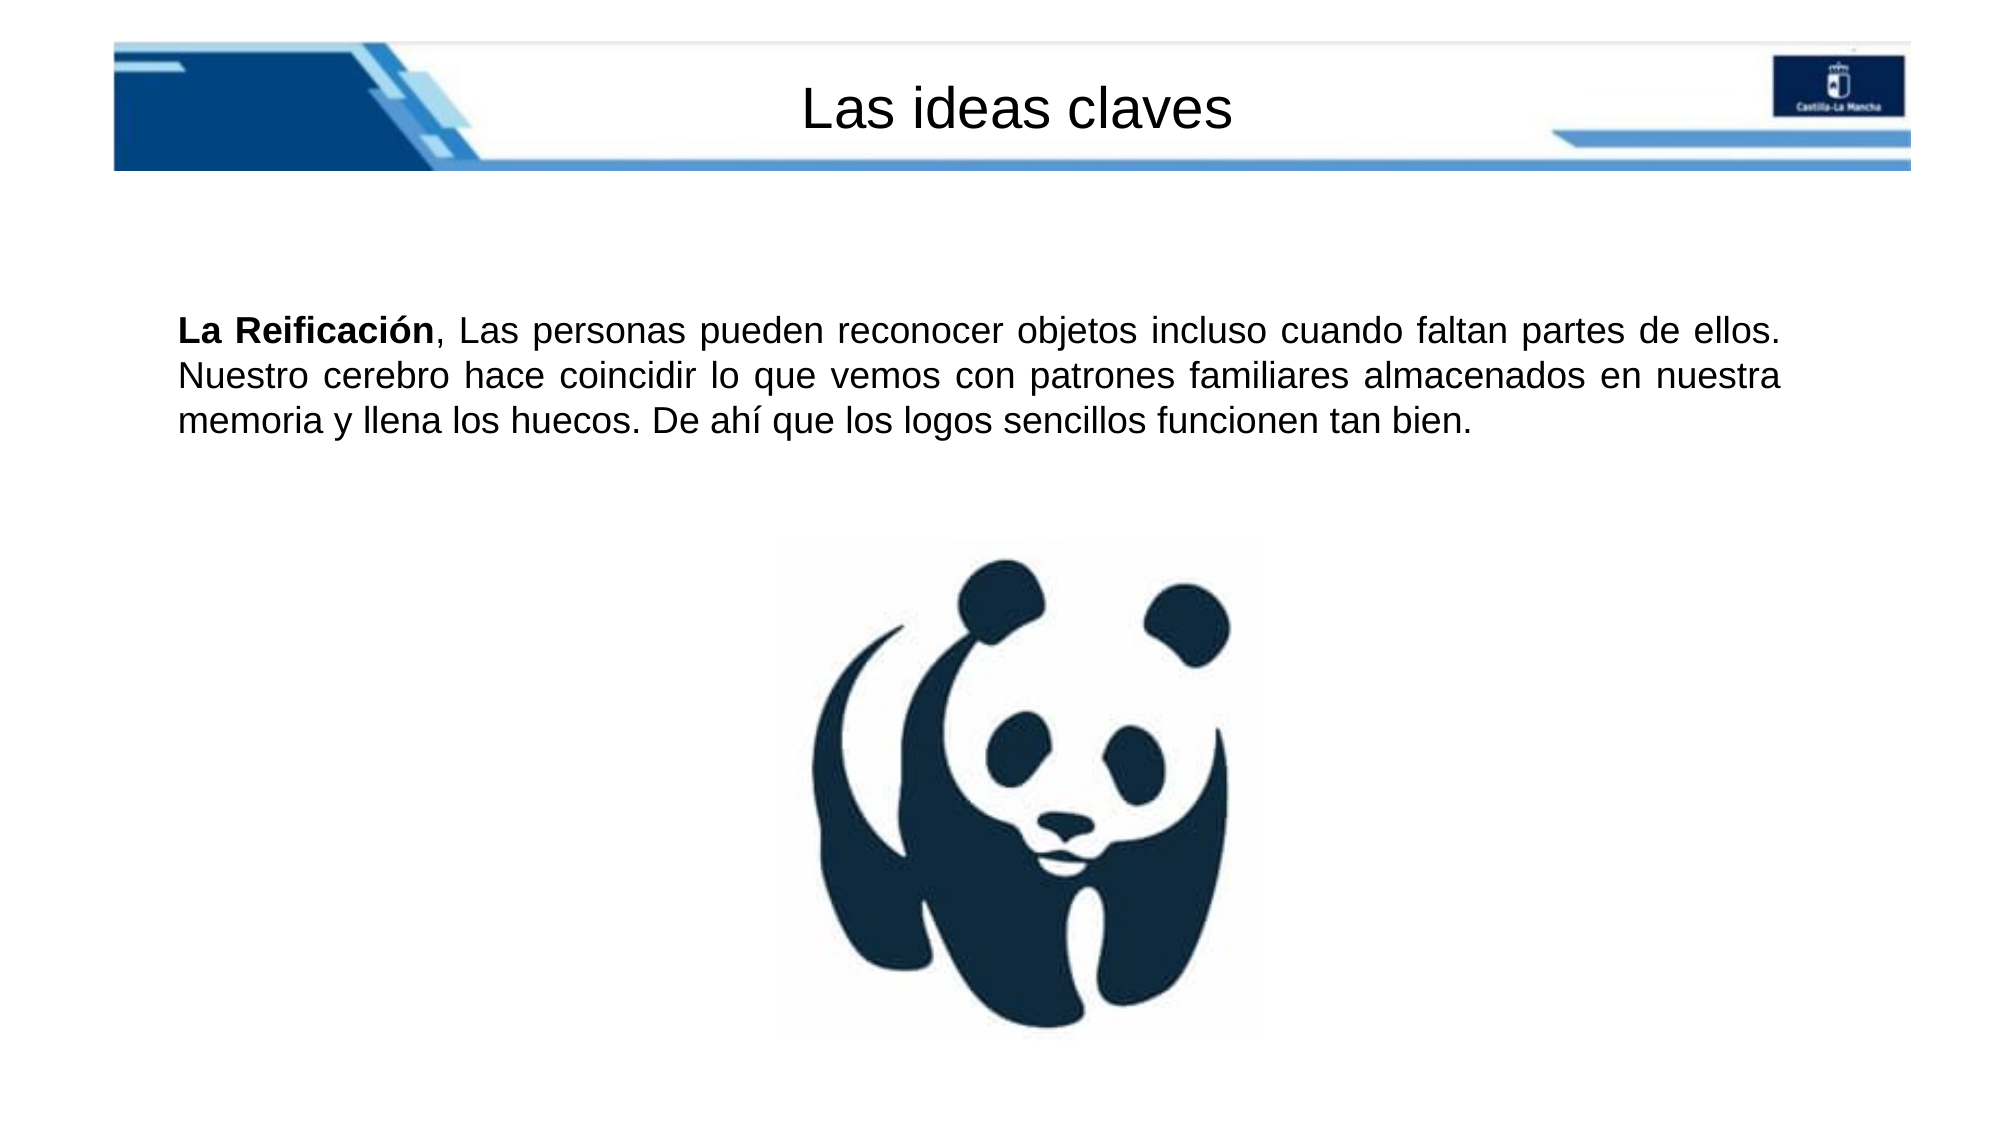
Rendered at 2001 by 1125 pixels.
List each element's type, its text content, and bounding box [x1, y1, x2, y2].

picture [113, 41, 1911, 171]
picture [780, 533, 1262, 1041]
text_box La Reificación, Las personas pueden reconocer objetos incluso cuando faltan partes de ellos. Nuestro cerebro hace coincidir lo que vemos con patrones familiares almacenados en nuestra memoria y llena los huecos. De ahí que los logos sencillos funcionen tan bien. [162, 298, 1797, 448]
